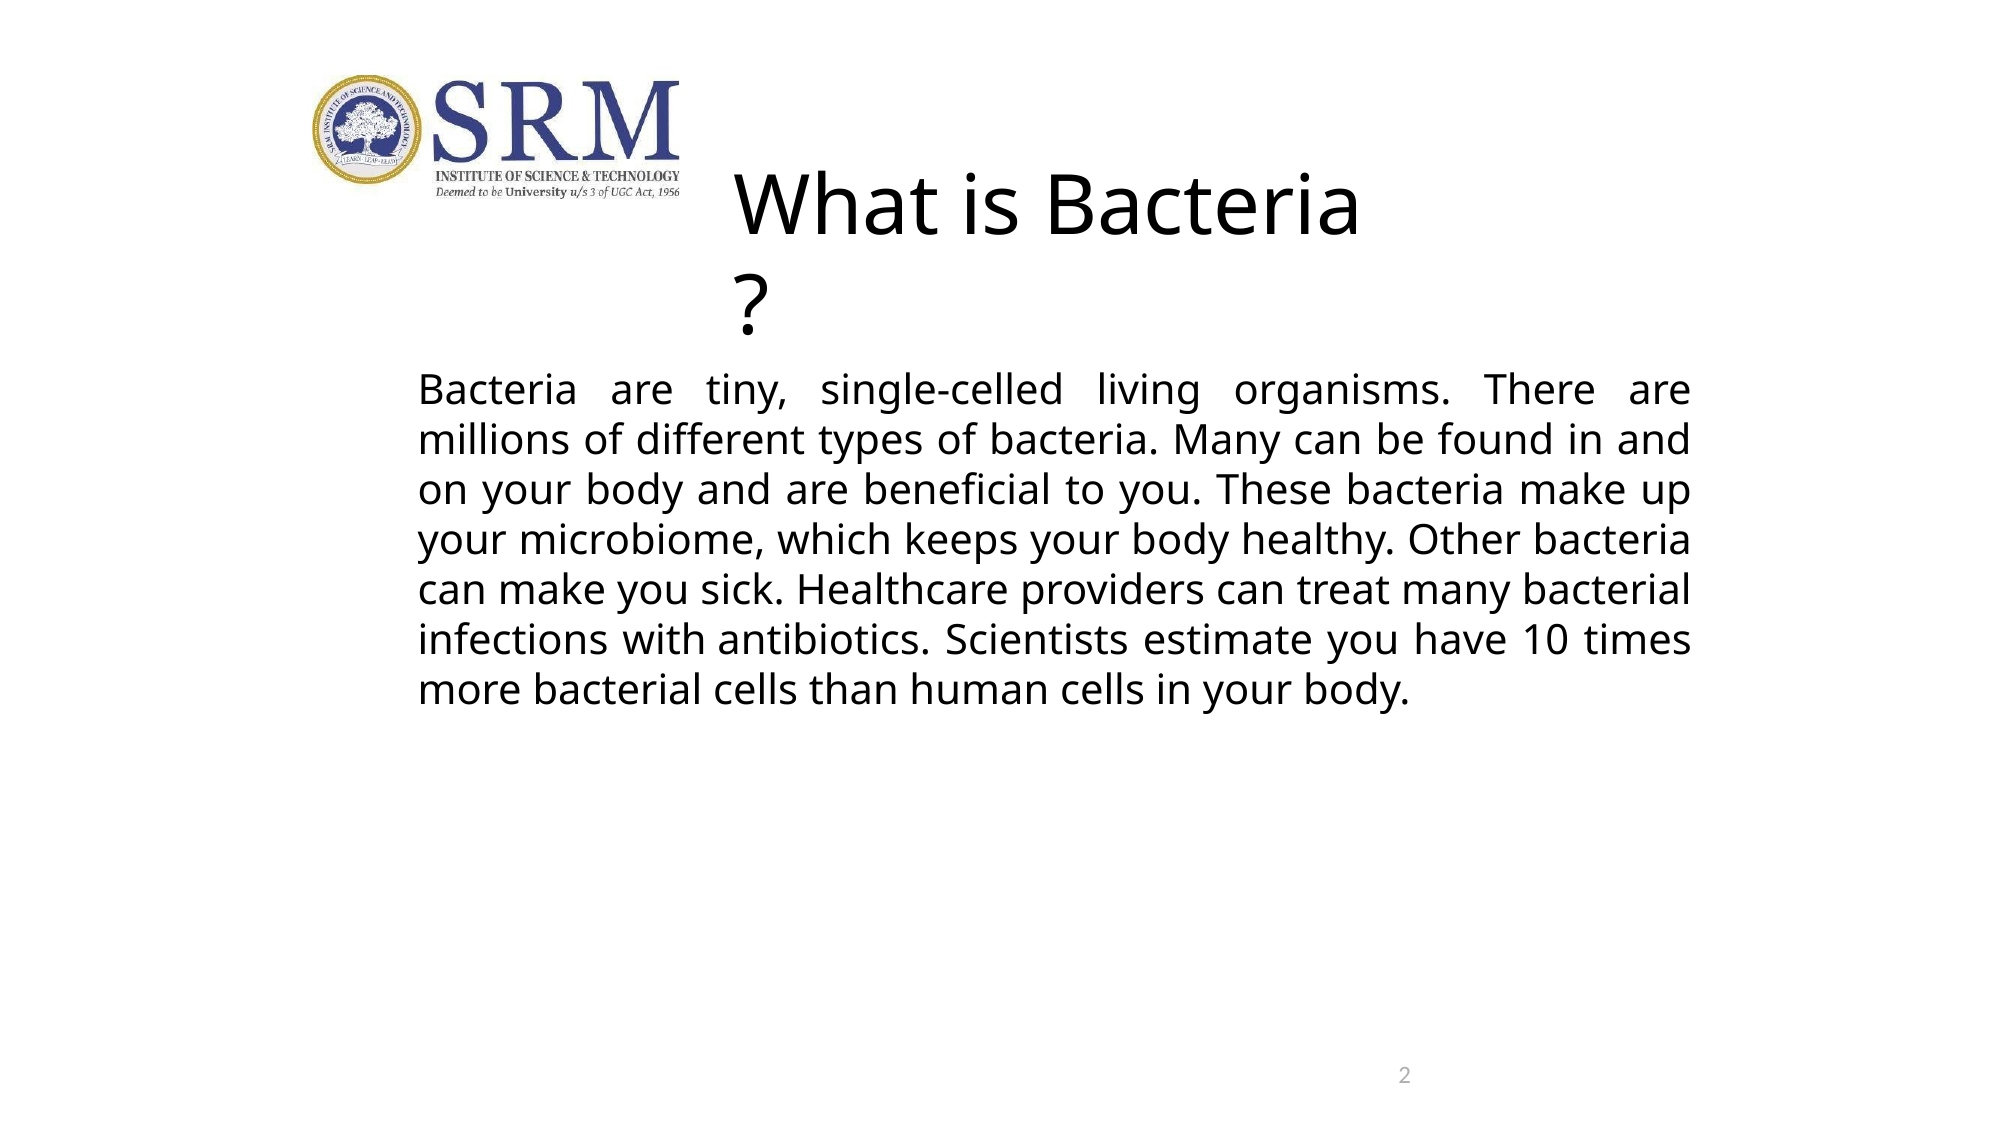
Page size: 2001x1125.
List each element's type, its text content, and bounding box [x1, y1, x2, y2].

text_box [312, 75, 680, 199]
text_box Bacteria are tiny, single-celled living organisms. There are millions of different types of bacteria. Many can be found in and on your body and are beneficial to you. These bacteria make up your microbiome, which keeps your body healthy. Other bacteria can make you sick. Healthcare providers can treat many bacterial infections with antibiotics. Scientists estimate you have 10 times more bacterial cells than human cells in your body. [402, 355, 1708, 721]
slide_number 2 [1391, 749, 1418, 1125]
title What is Bacteria ? [731, 149, 1379, 352]
